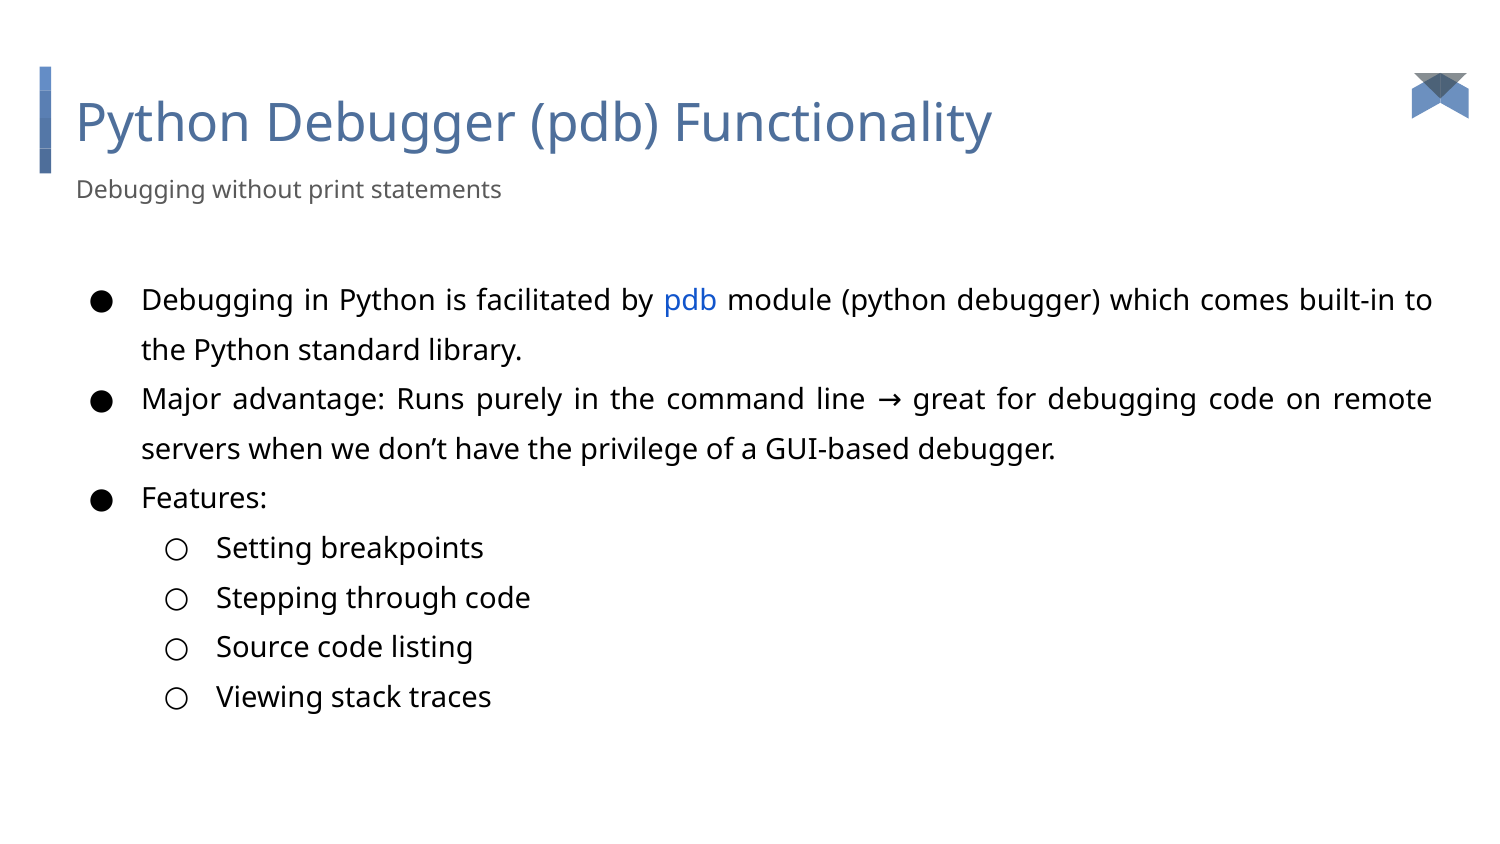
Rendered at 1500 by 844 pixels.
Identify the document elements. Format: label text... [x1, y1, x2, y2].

text_box Debugging in Python is facilitated by pdb module (python debugger) which comes built-in to the Python standard library. Major advantage: Runs purely in the command line → great for debugging code on remote servers when we don’t have the privilege of a GUI-based debugger. Features: Setting breakpoints Stepping through code Source code listing Viewing stack traces [51, 251, 1449, 763]
title Python Debugger (pdb) Functionality [60, 72, 1449, 154]
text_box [1417, 67, 1464, 125]
subtitle Debugging without print statements [60, 154, 1449, 219]
